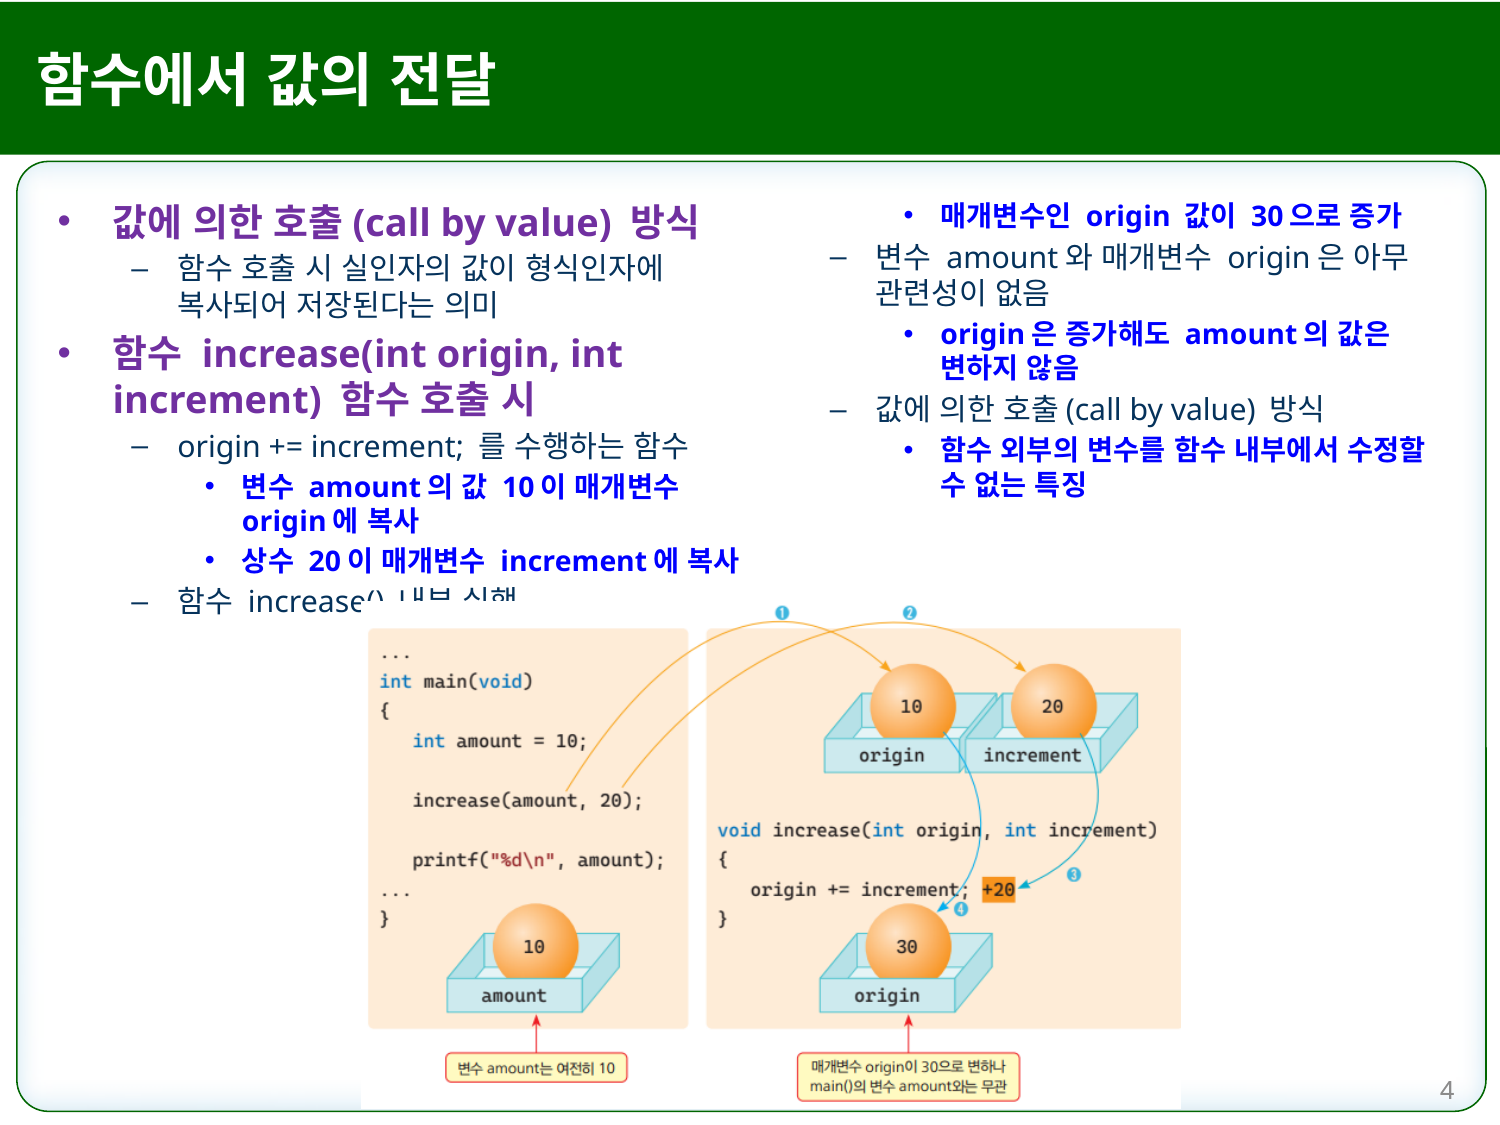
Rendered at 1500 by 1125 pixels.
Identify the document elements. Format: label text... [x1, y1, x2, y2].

list 값에 의한 호출(call by value) 방식 함수 호출 시 실인자의 값이 형식인자에 복사되어 저장된다는 의미 함수 increase(int origin, int increment) 함수 호출 시 origin += increment; 를 수행하는 함수 변수 amount의 값 10이 매개변수 origin에 복사 상수 20이 매개변수 increment에 복사 함수 increase() 내부 실행 매개변수인 origin 값이 30으로 증가 변수 amount와 매개변수 origin은 아무 관련성이 없음 origin은 증가해도 amount의 값은 변하지 않음 값에 의한 호출(call by value) 방식 함수 외부의 변수를 함수 내부에서 수정할 수 없는 특징 [42, 190, 1470, 629]
title 함수에서 값의 전달 [21, 40, 1476, 115]
slide_number 4 [1186, 1071, 1470, 1112]
picture [360, 601, 1182, 1109]
